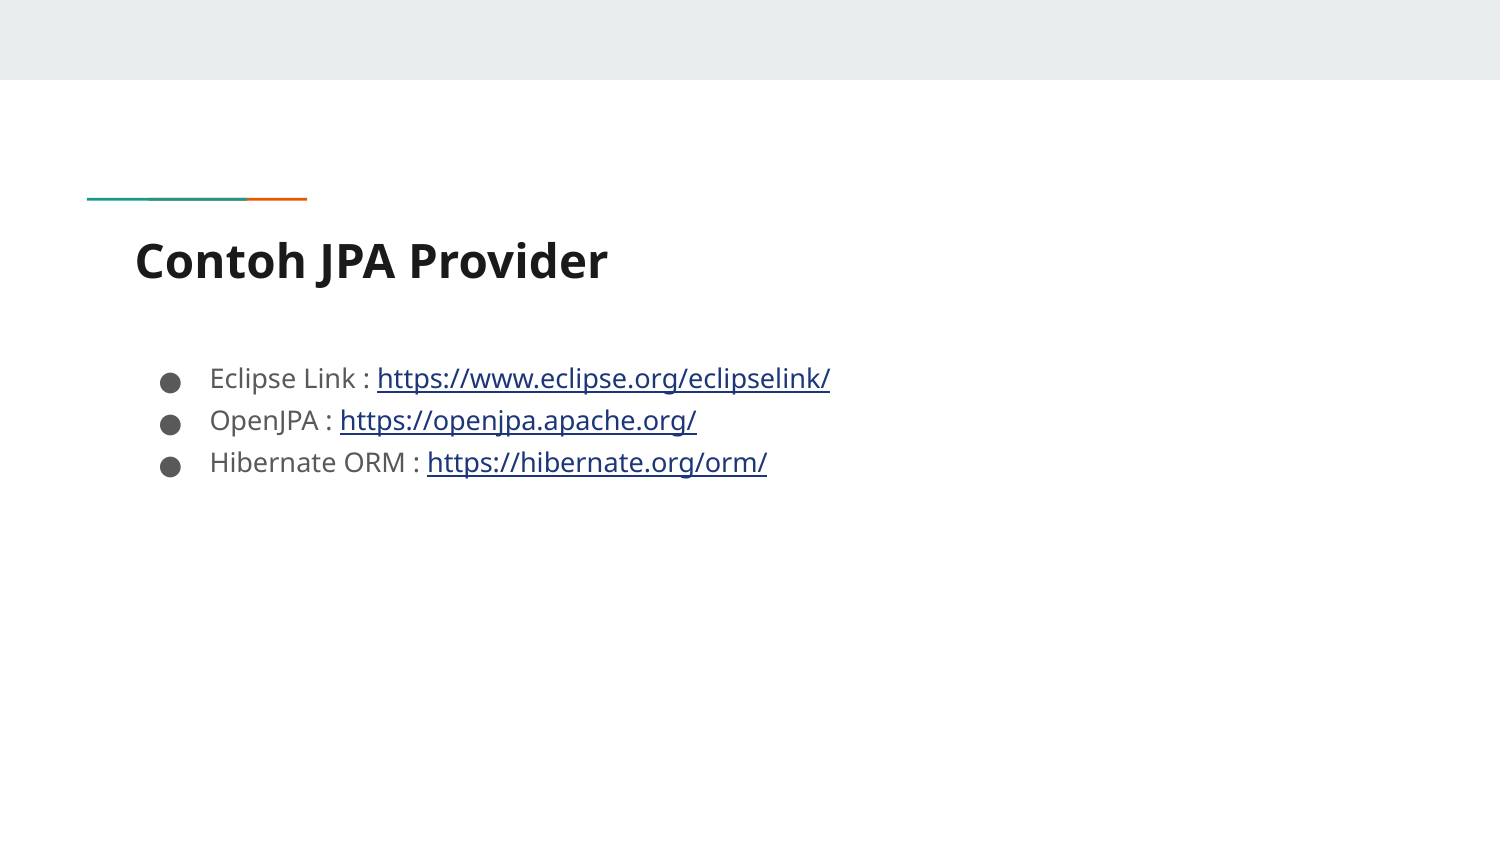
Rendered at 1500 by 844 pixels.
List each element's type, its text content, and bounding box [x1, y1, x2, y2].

list Eclipse Link : https://www.eclipse.org/eclipselink/ OpenJPA : https://openjpa.apache.org/ Hibernate ORM : https://hibernate.org/orm/ [119, 341, 1381, 712]
title Contoh JPA Provider [119, 216, 1381, 305]
